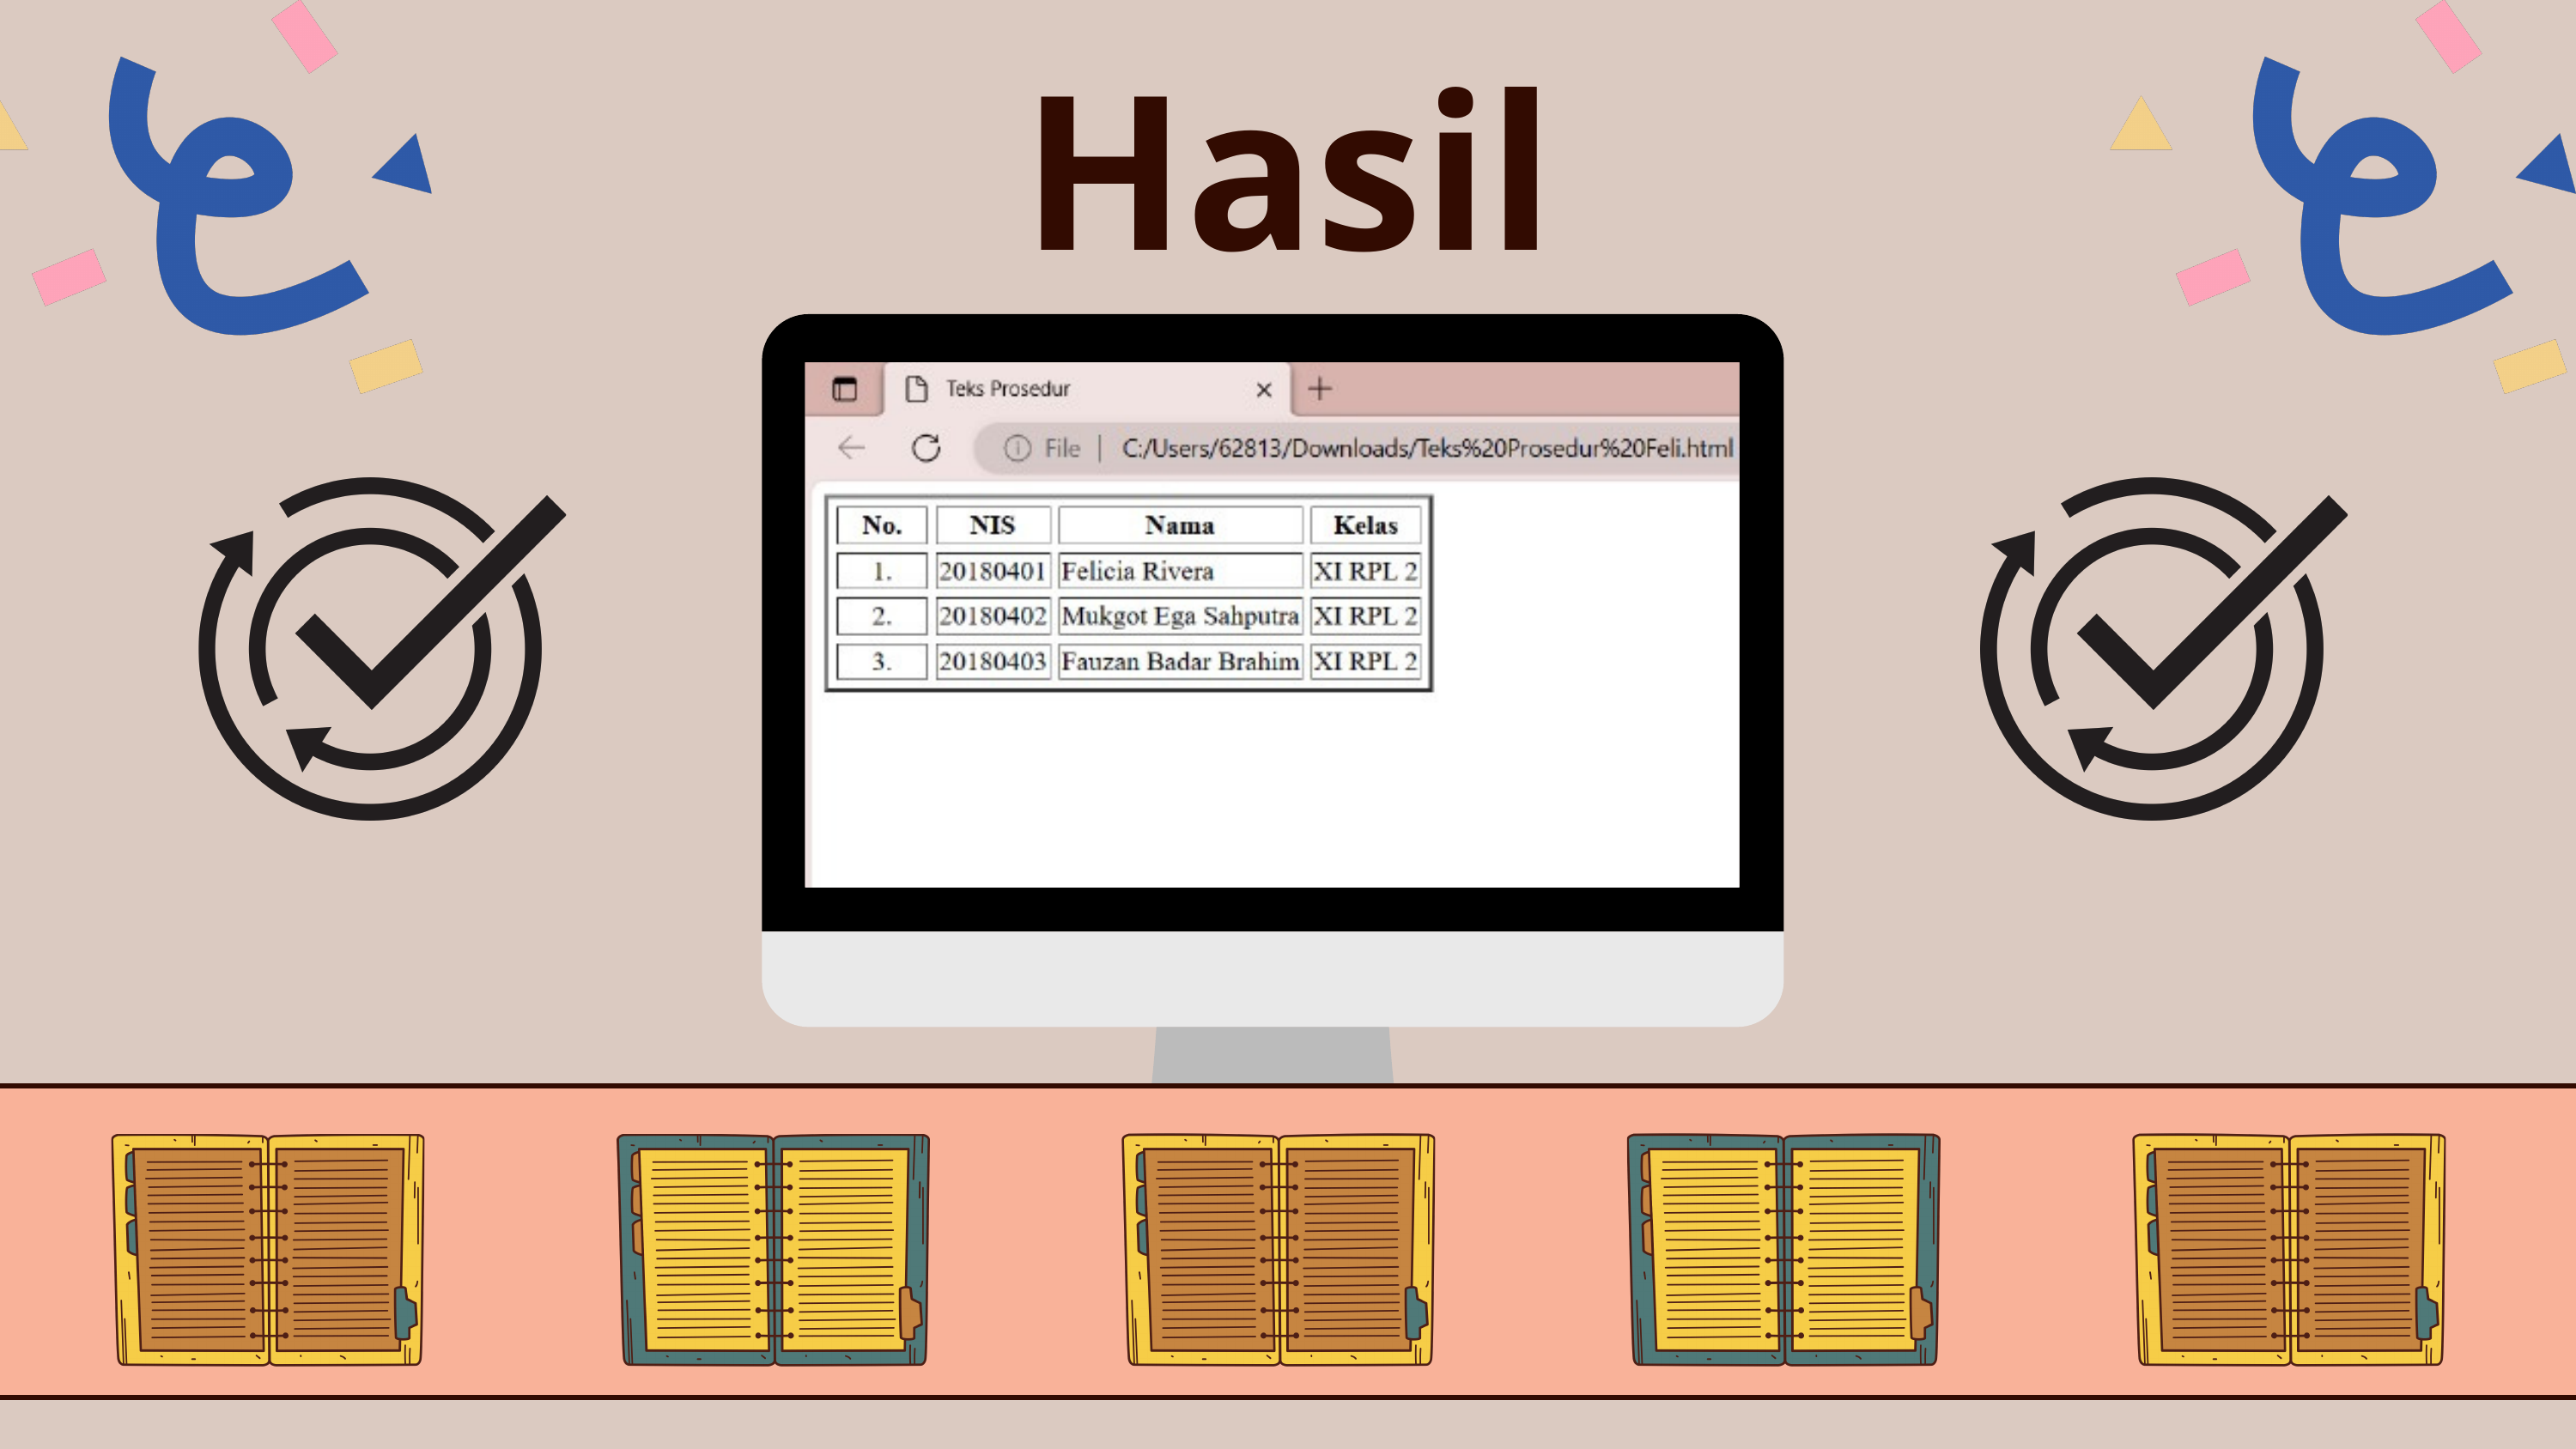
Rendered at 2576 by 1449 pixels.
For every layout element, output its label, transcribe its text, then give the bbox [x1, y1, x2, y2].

text_box [2110, 0, 2576, 394]
text_box [1980, 477, 2348, 821]
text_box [762, 313, 1784, 1082]
text_box [198, 477, 567, 821]
text_box [0, 0, 432, 394]
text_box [0, 1085, 2576, 1398]
text_box Hasil [144, 35, 2110, 294]
